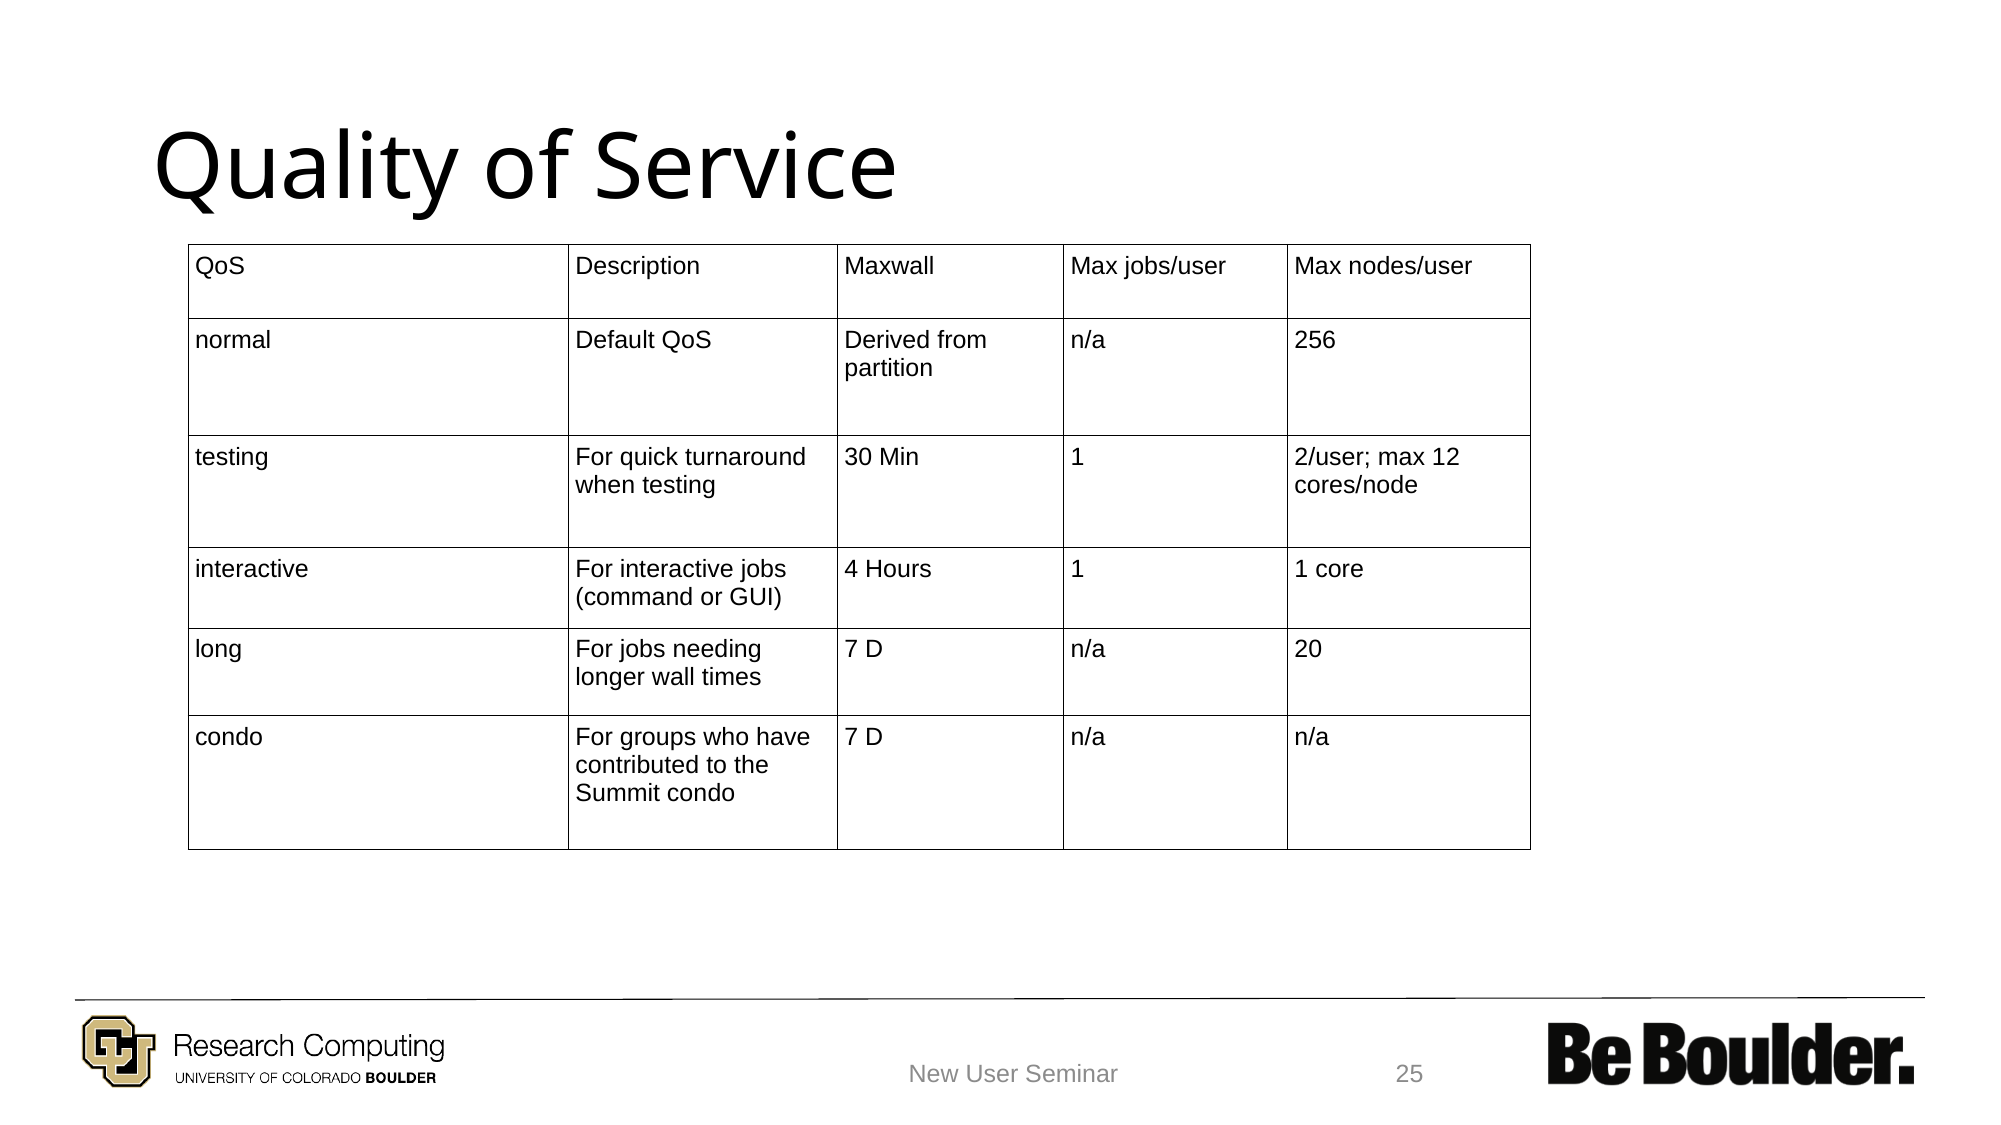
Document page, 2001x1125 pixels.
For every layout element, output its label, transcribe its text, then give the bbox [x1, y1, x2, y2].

table_cell Derived from partition [838, 319, 1063, 435]
table_cell 1 [1064, 436, 1287, 547]
table_cell 1 core [1288, 548, 1530, 628]
table_cell condo [189, 716, 568, 849]
table_cell For interactive jobs (command or GUI) [569, 548, 837, 628]
table_cell n/a [1064, 319, 1287, 435]
table_cell 7 D [838, 716, 1063, 849]
table_cell 20 [1288, 629, 1530, 715]
footer New User Seminar [676, 1042, 1352, 1103]
table_header Description [569, 245, 837, 318]
table_cell 2/user; max 12 cores/node [1288, 436, 1530, 547]
table_cell 7 D [838, 629, 1063, 715]
table_header QoS [189, 245, 568, 318]
table_cell For groups who have contributed to the Summit condo [569, 716, 837, 849]
table_header Maxwall [838, 245, 1063, 318]
table_cell For quick turnaround when testing [569, 436, 837, 547]
table_cell 30 Min [838, 436, 1063, 547]
table_cell interactive [189, 548, 568, 628]
table_cell For jobs needing longer wall times [569, 629, 837, 715]
table_cell n/a [1064, 716, 1287, 849]
table_cell 4 Hours [838, 548, 1063, 628]
table_header Max jobs/user [1064, 245, 1287, 318]
table_cell normal [189, 319, 568, 435]
slide_number 25 [1380, 1042, 1525, 1103]
picture [1524, 1015, 1938, 1088]
picture [81, 1015, 444, 1088]
table_cell testing [189, 436, 568, 547]
title Quality of Service [137, 59, 1863, 278]
table_cell n/a [1064, 629, 1287, 715]
table_cell Default QoS [569, 319, 837, 435]
table_cell 256 [1288, 319, 1530, 435]
table_cell 1 [1064, 548, 1287, 628]
table_cell n/a [1288, 716, 1530, 849]
table_cell long [189, 629, 568, 715]
table_header Max nodes/user [1288, 245, 1530, 318]
